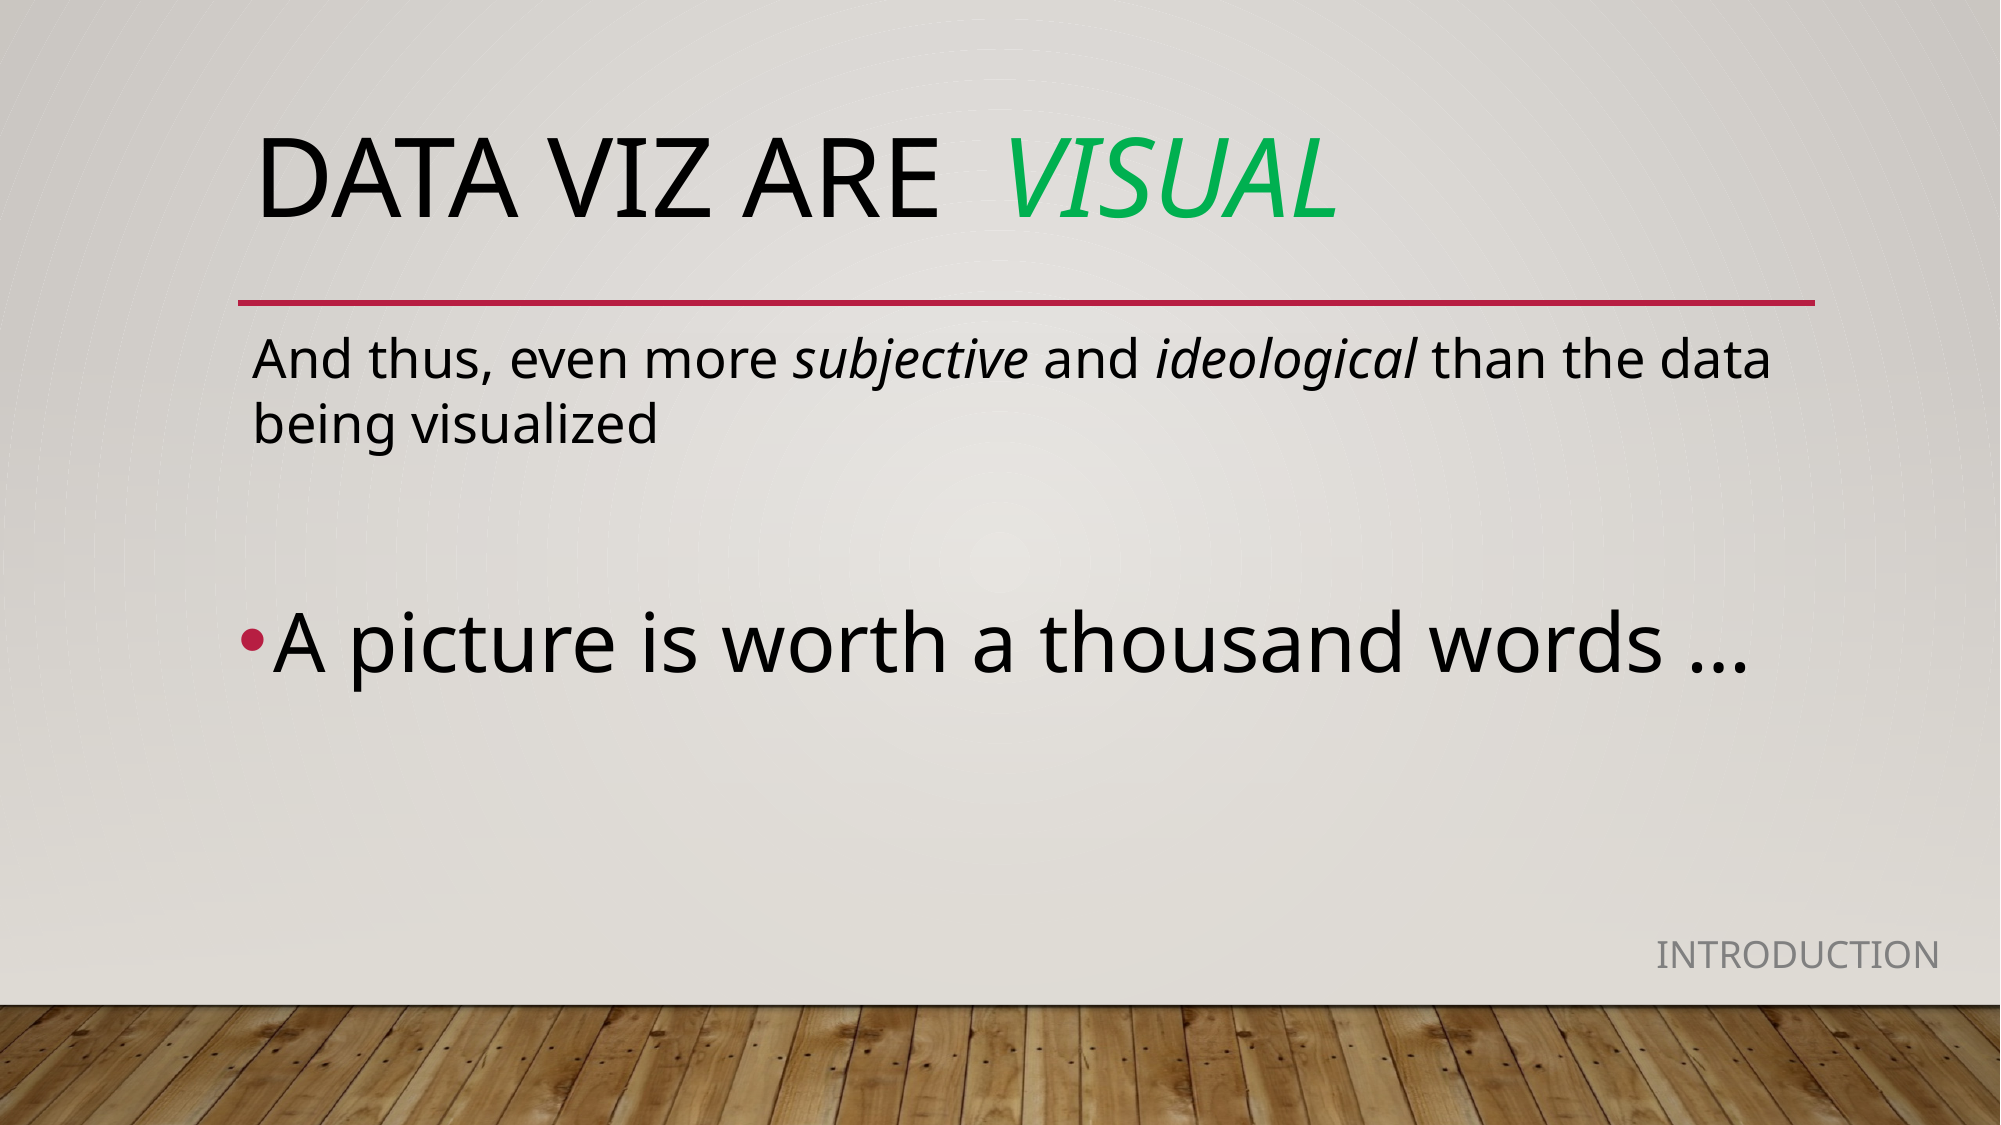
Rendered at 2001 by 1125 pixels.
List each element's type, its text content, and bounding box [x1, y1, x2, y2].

text_box And thus, even more subjective and ideological than the data being visualized [238, 317, 1838, 462]
picture [0, 1005, 2000, 1125]
text_box INTRODUCTION [1630, 923, 1956, 983]
list A picture is worth a thousand words … [223, 562, 1800, 709]
title Data viz ARE visual [238, 115, 1814, 288]
